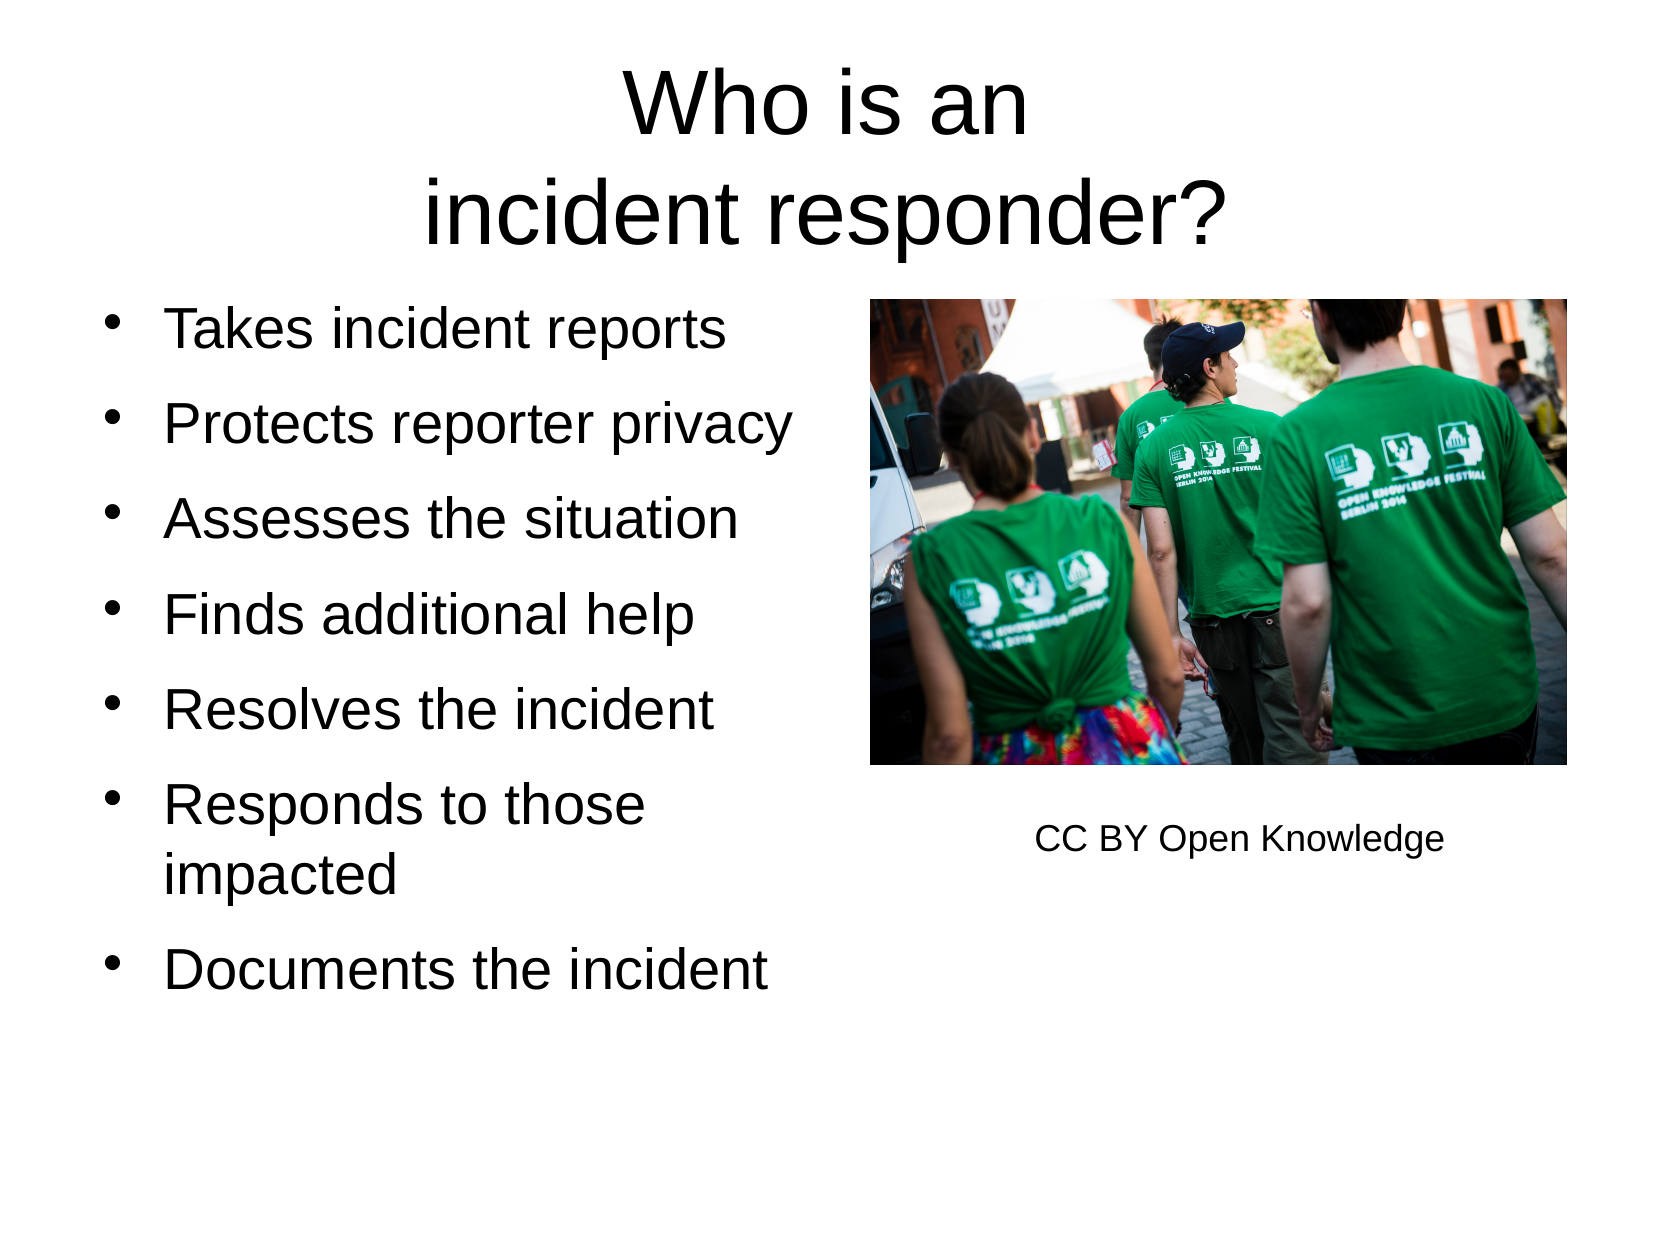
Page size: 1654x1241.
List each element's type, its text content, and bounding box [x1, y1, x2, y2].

picture [1152, 762, 1163, 766]
text_box Takes incident reports Protects reporter privacy Assesses the situation Finds additional help Resolves the incident Responds to those impacted Documents the incident [82, 290, 870, 1010]
text_box CC BY Open Knowledge [1019, 806, 1461, 906]
picture [869, 299, 1567, 766]
text_box Who is an incident responder? [82, 49, 1571, 257]
